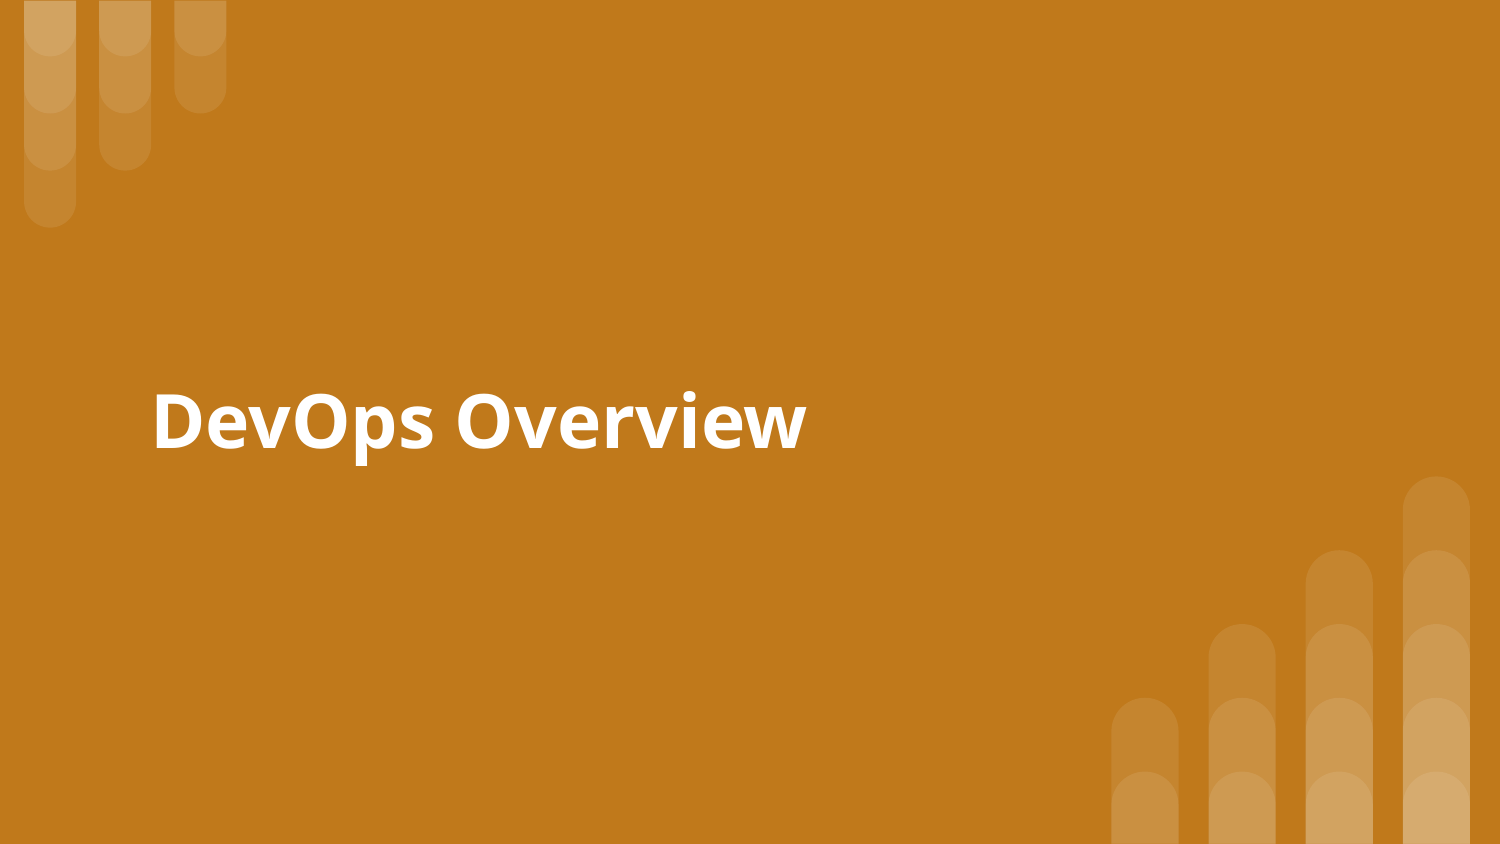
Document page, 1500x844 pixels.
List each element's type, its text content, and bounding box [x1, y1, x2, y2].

title DevOps Overview [135, 264, 1097, 572]
